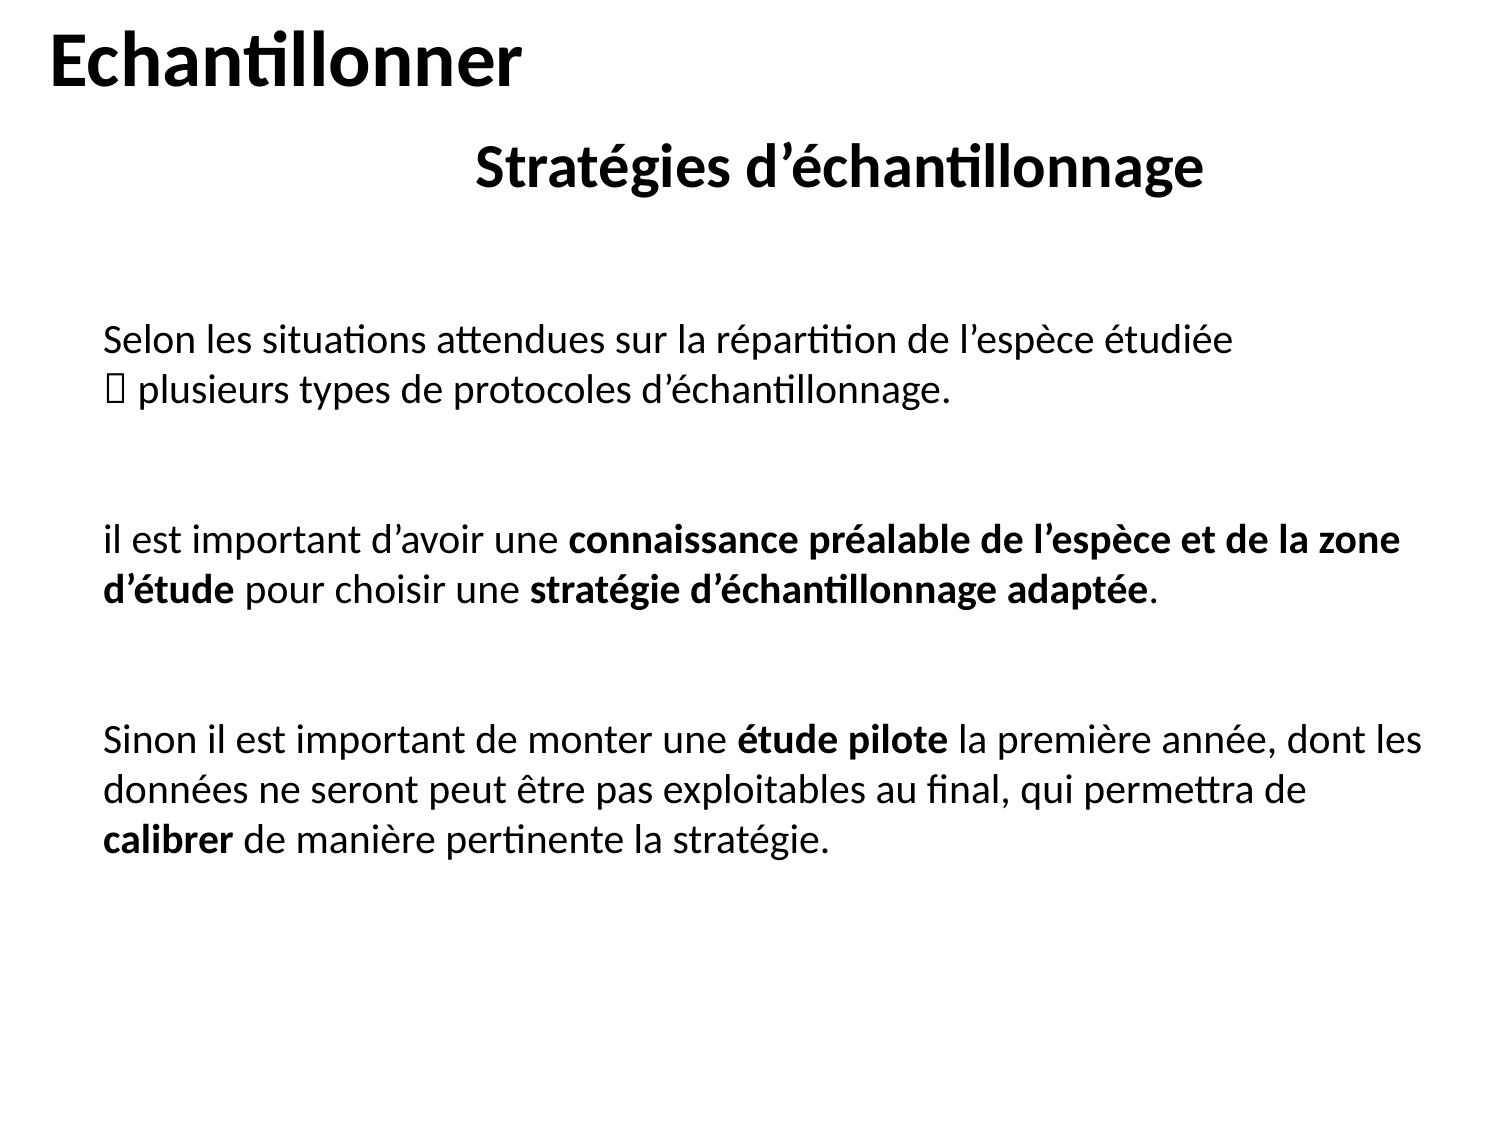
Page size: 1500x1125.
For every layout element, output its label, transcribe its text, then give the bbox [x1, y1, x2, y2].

text_box Stratégies d’échantillonnage [460, 117, 1235, 207]
text_box Selon les situations attendues sur la répartition de l’espèce étudiée  plusieurs types de protocoles d’échantillonnage. il est important d’avoir une connaissance préalable de l’espèce et de la zone d’étude pour choisir une stratégie d’échantillonnage adaptée. Sinon il est important de monter une étude pilote la première année, dont les données ne seront peut être pas exploitables au final, qui permettra de calibrer de manière pertinente la stratégie. [88, 304, 1454, 920]
text_box Echantillonner [34, 0, 540, 110]
